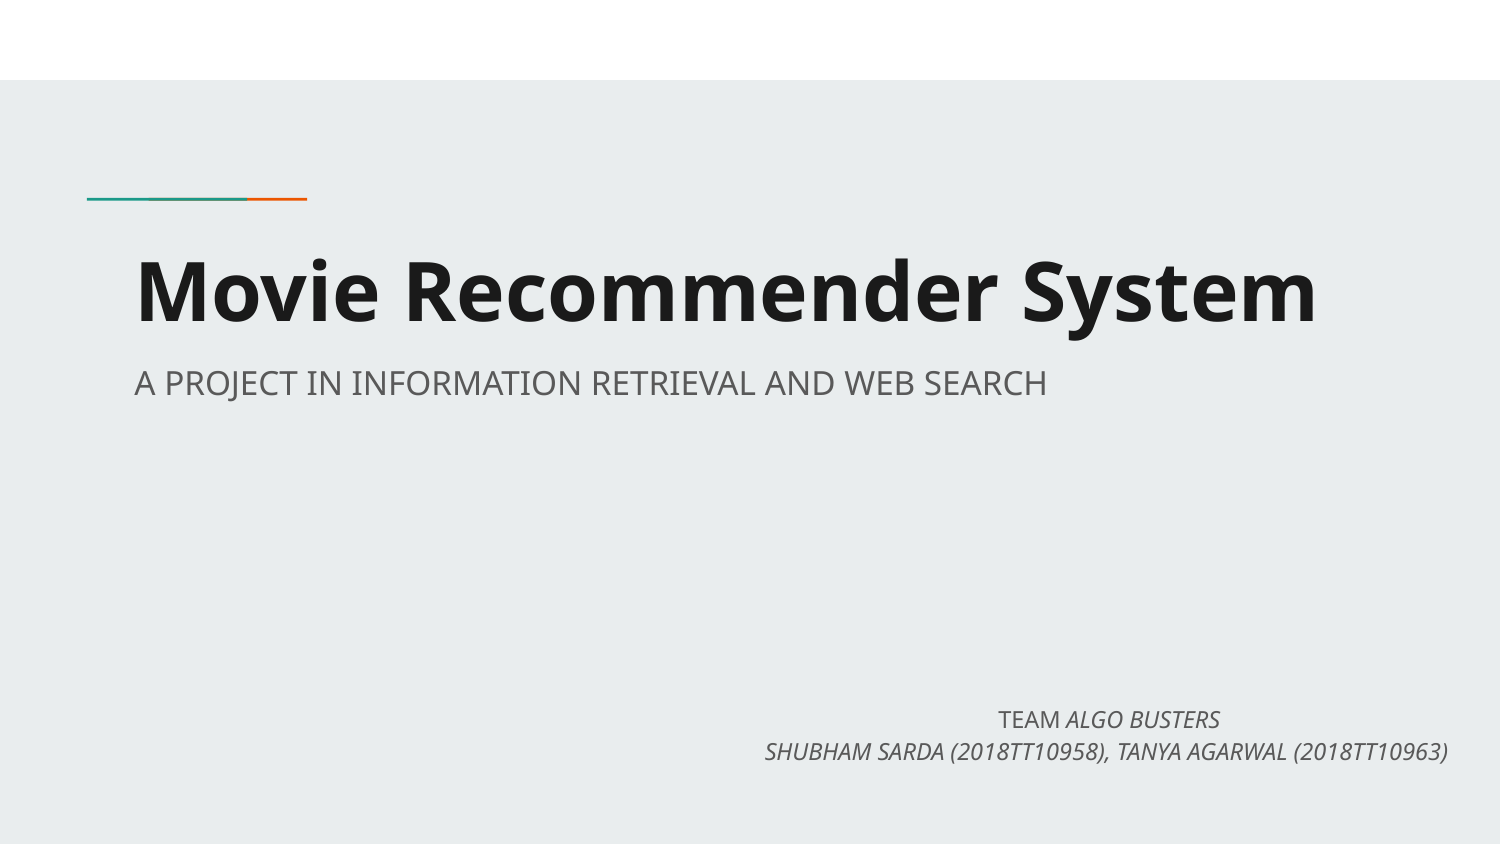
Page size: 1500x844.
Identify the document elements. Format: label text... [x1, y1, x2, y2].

subtitle TEAM ALGO BUSTERS SHUBHAM SARDA (2018TT10958), TANYA AGARWAL (2018TT10963) [735, 688, 1484, 784]
subtitle A PROJECT IN INFORMATION RETRIEVAL AND WEB SEARCH [119, 345, 1381, 434]
title Movie Recommender System [119, 218, 1381, 345]
